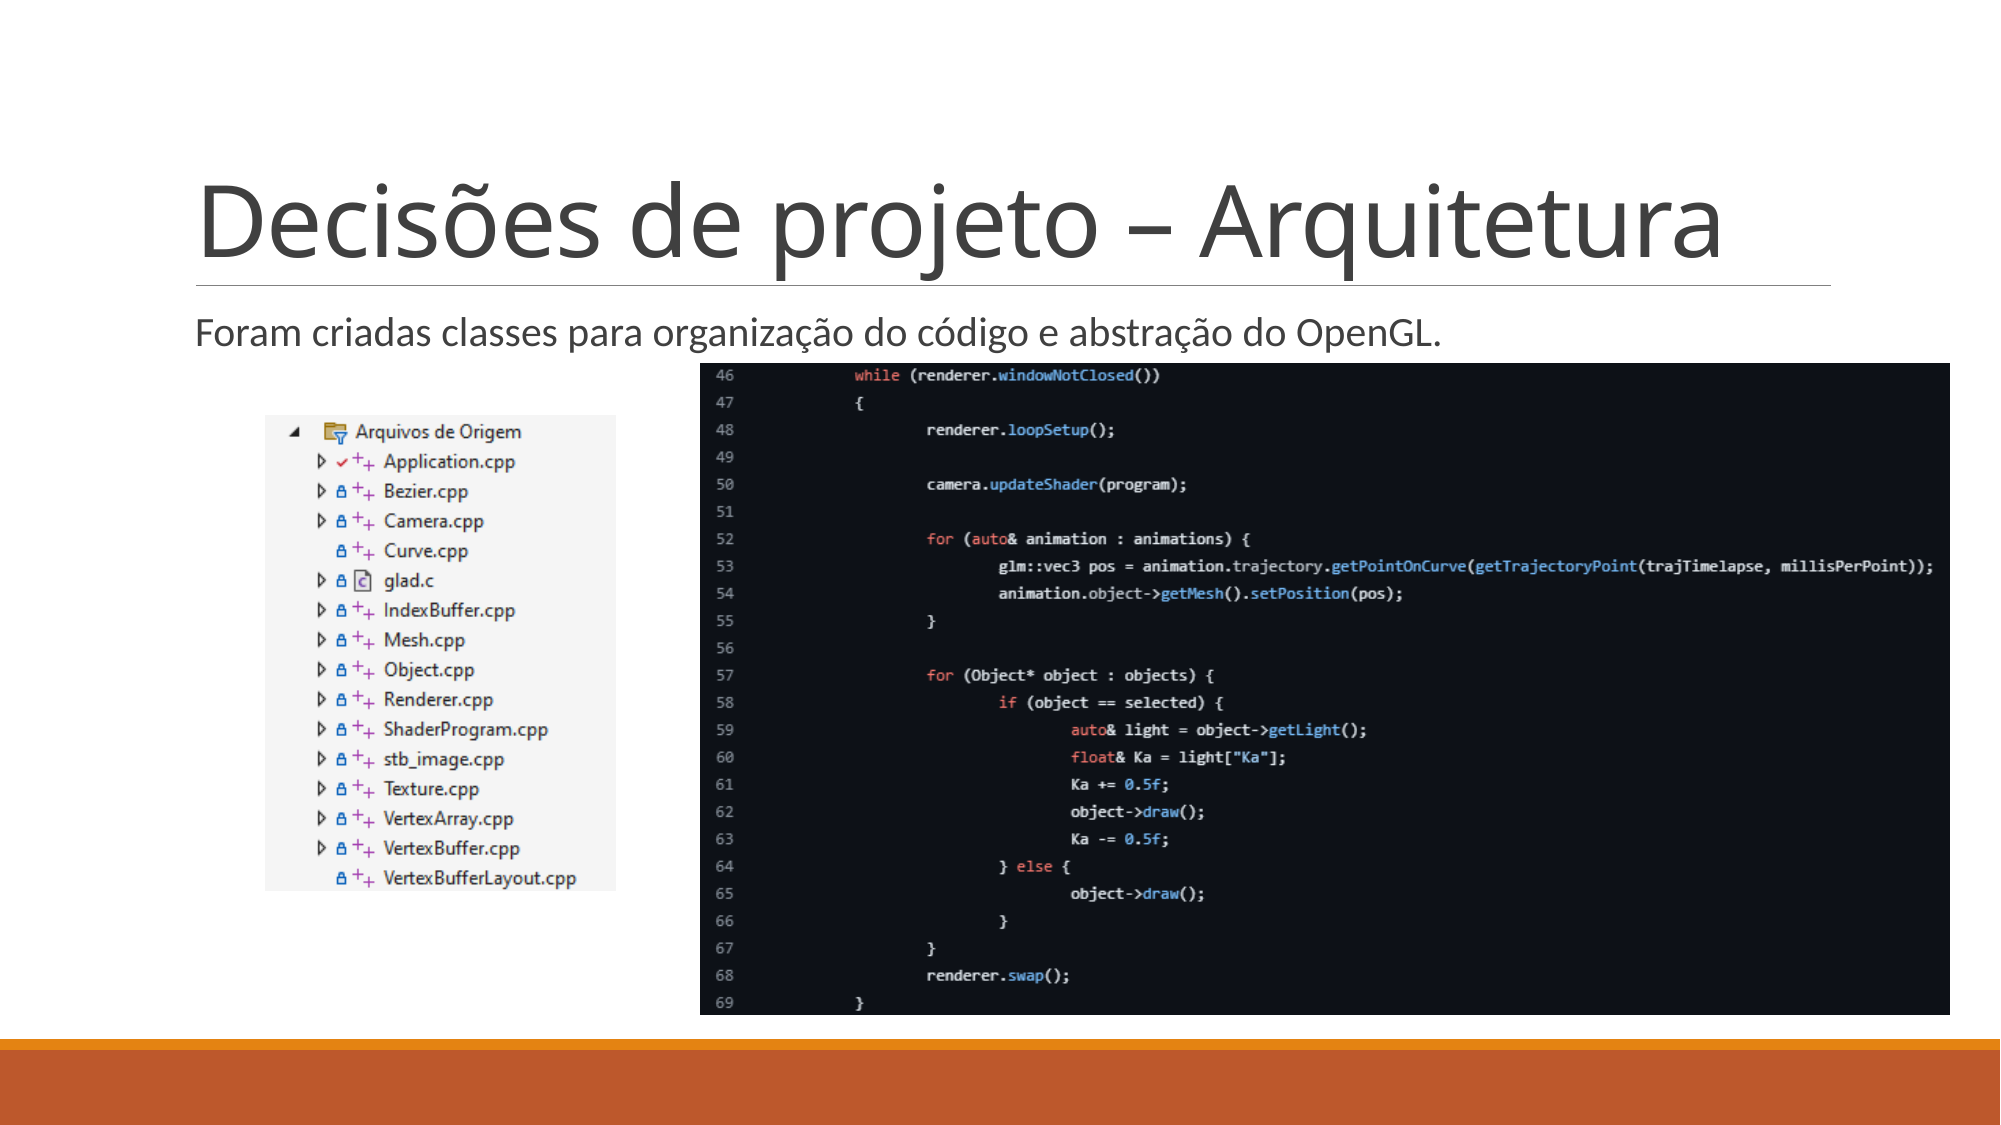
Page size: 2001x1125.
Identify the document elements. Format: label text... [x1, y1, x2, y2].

title Decisões de projeto – Arquitetura [180, 47, 1830, 285]
list Foram criadas classes para organização do código e abstração do OpenGL. [180, 302, 1830, 963]
picture [264, 415, 616, 892]
picture [700, 363, 1950, 1015]
